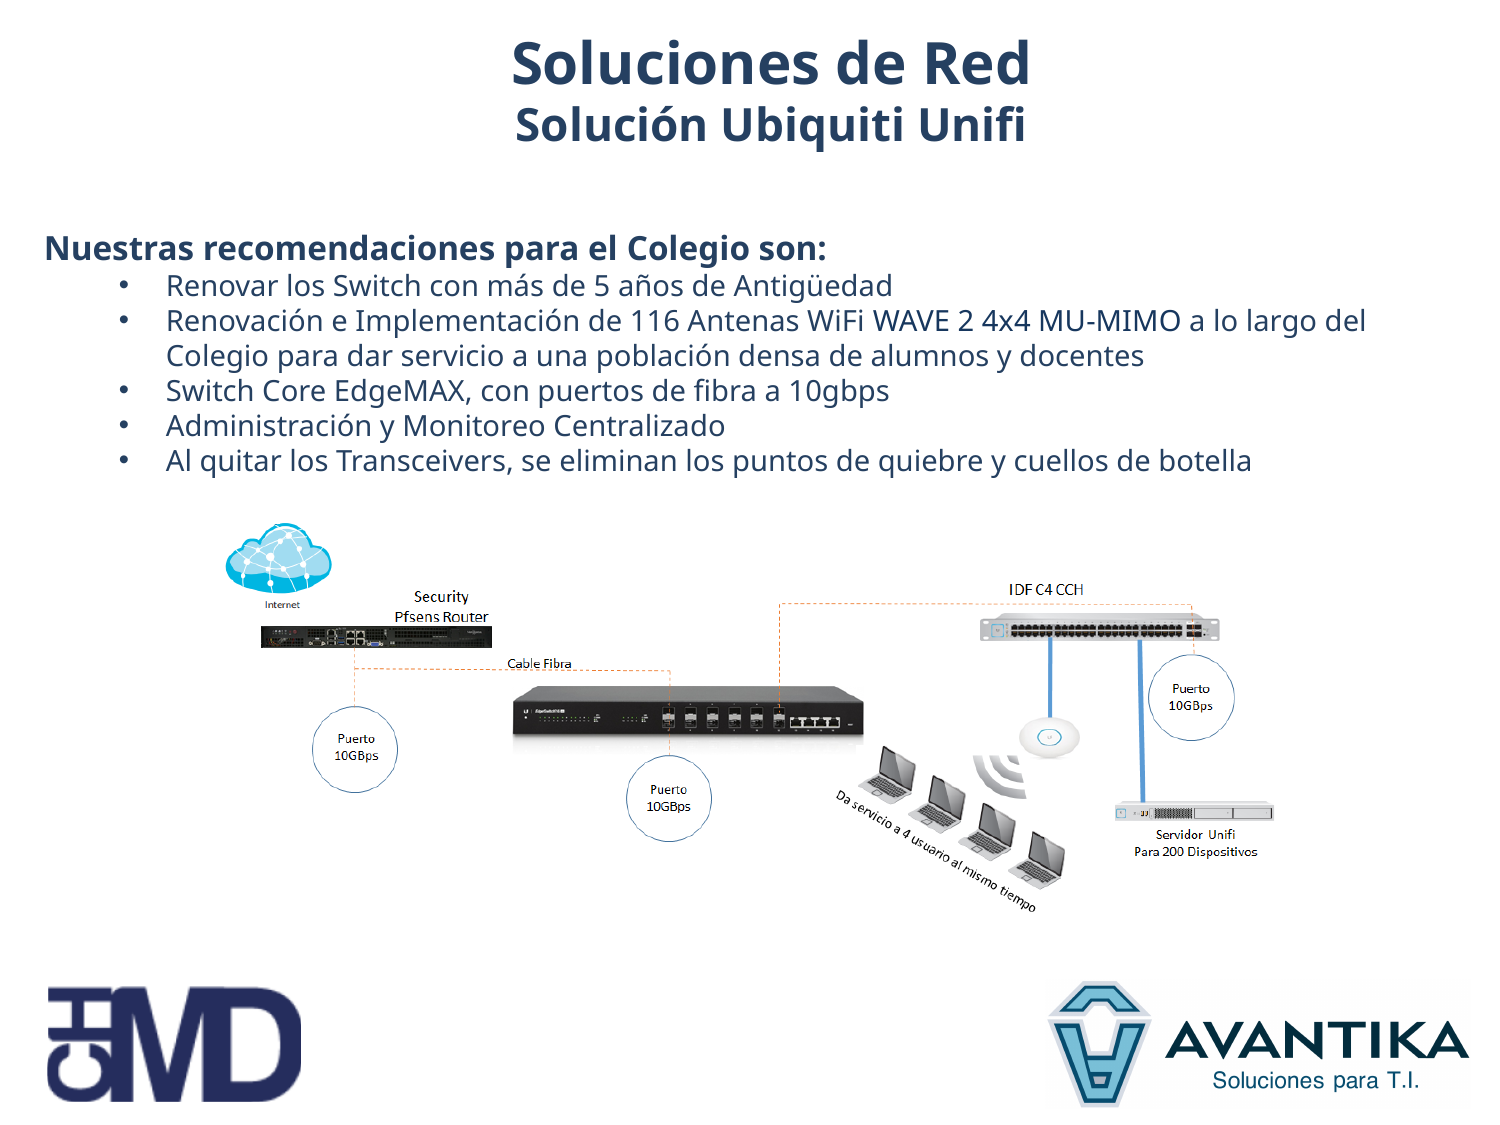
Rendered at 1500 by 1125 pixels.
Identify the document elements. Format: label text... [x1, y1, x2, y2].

text_box Nuestras recomendaciones para el Colegio son: Renovar los Switch con más de 5 años de Antigüedad Renovación e Implementación de 116 Antenas WiFi WAVE 2 4x4 MU-MIMO a lo largo del Colegio para dar servicio a una población densa de alumnos y docentes Switch Core EdgeMAX, con puertos de fibra a 10gbps Administración y Monitoreo Centralizado Al quitar los Transceivers, se eliminan los puntos de quiebre y cuellos de botella [29, 219, 1447, 520]
picture [224, 522, 1276, 928]
picture [231, 527, 329, 578]
picture [47, 985, 302, 1103]
list Soluciones de Red Solución Ubiquiti Unifi [96, 18, 1447, 174]
picture [1045, 979, 1472, 1109]
